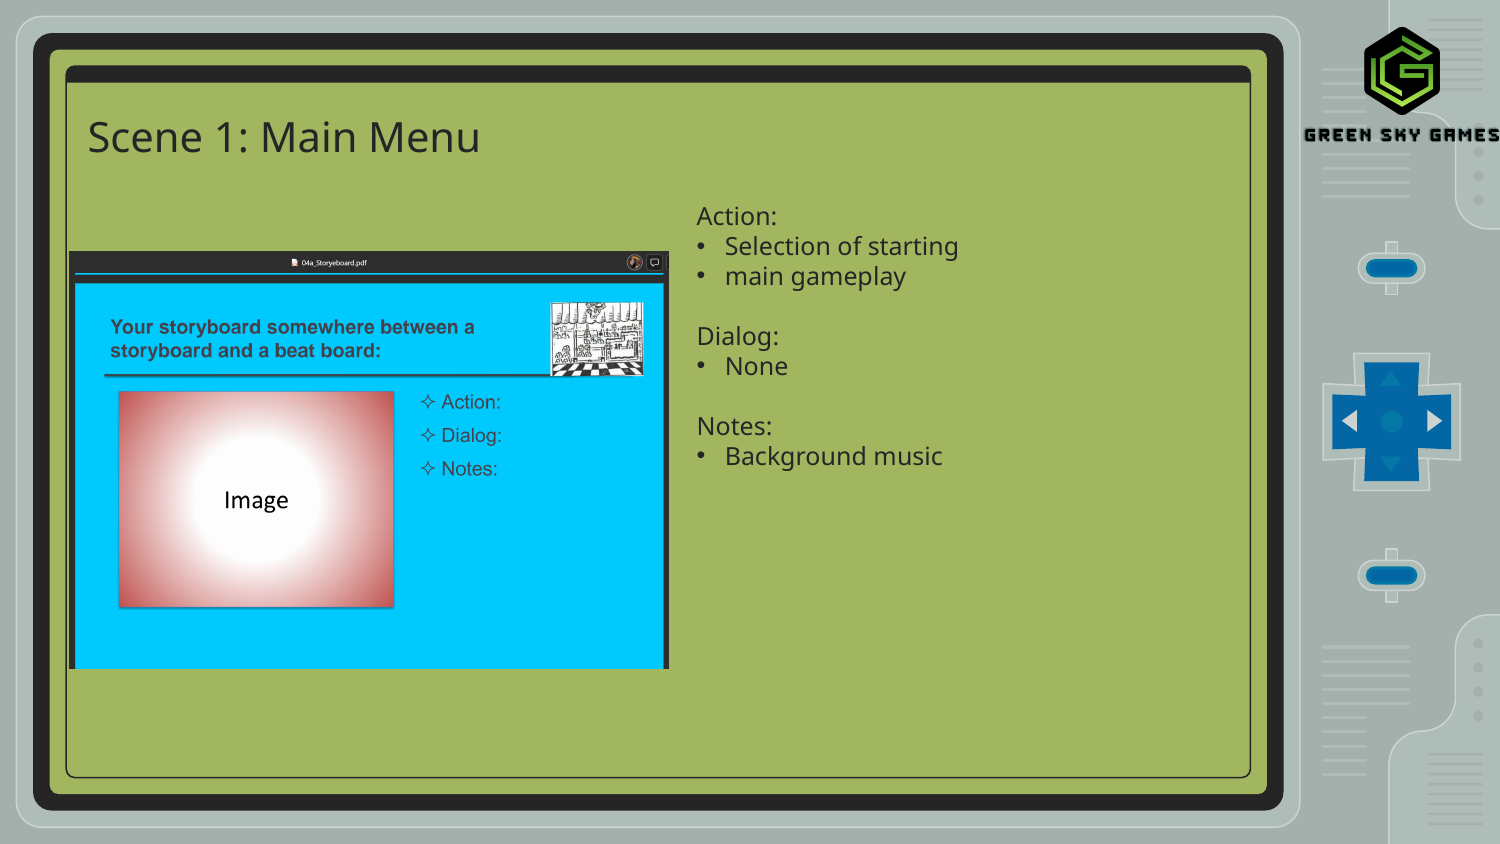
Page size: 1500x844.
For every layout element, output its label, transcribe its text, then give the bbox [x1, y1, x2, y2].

picture [404, 322, 408, 333]
title Scene 1: Main Menu [72, 95, 1151, 171]
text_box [1358, 241, 1426, 295]
picture [1285, 0, 1500, 184]
picture [262, 347, 267, 356]
picture [426, 324, 434, 331]
picture [253, 320, 259, 333]
picture [551, 303, 643, 376]
picture [119, 392, 393, 607]
picture [347, 324, 355, 332]
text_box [1358, 548, 1426, 603]
list Action: Selection of starting main gameplay Dialog: None Notes: Background music [681, 185, 1245, 756]
picture [382, 320, 389, 333]
picture [336, 320, 342, 333]
picture [449, 324, 457, 333]
picture [308, 326, 316, 331]
picture [68, 250, 670, 670]
picture [209, 320, 216, 333]
picture [389, 326, 401, 332]
picture [348, 347, 353, 356]
picture [301, 347, 307, 356]
picture [437, 326, 445, 331]
picture [365, 324, 373, 331]
picture [171, 322, 175, 333]
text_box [1322, 353, 1461, 491]
